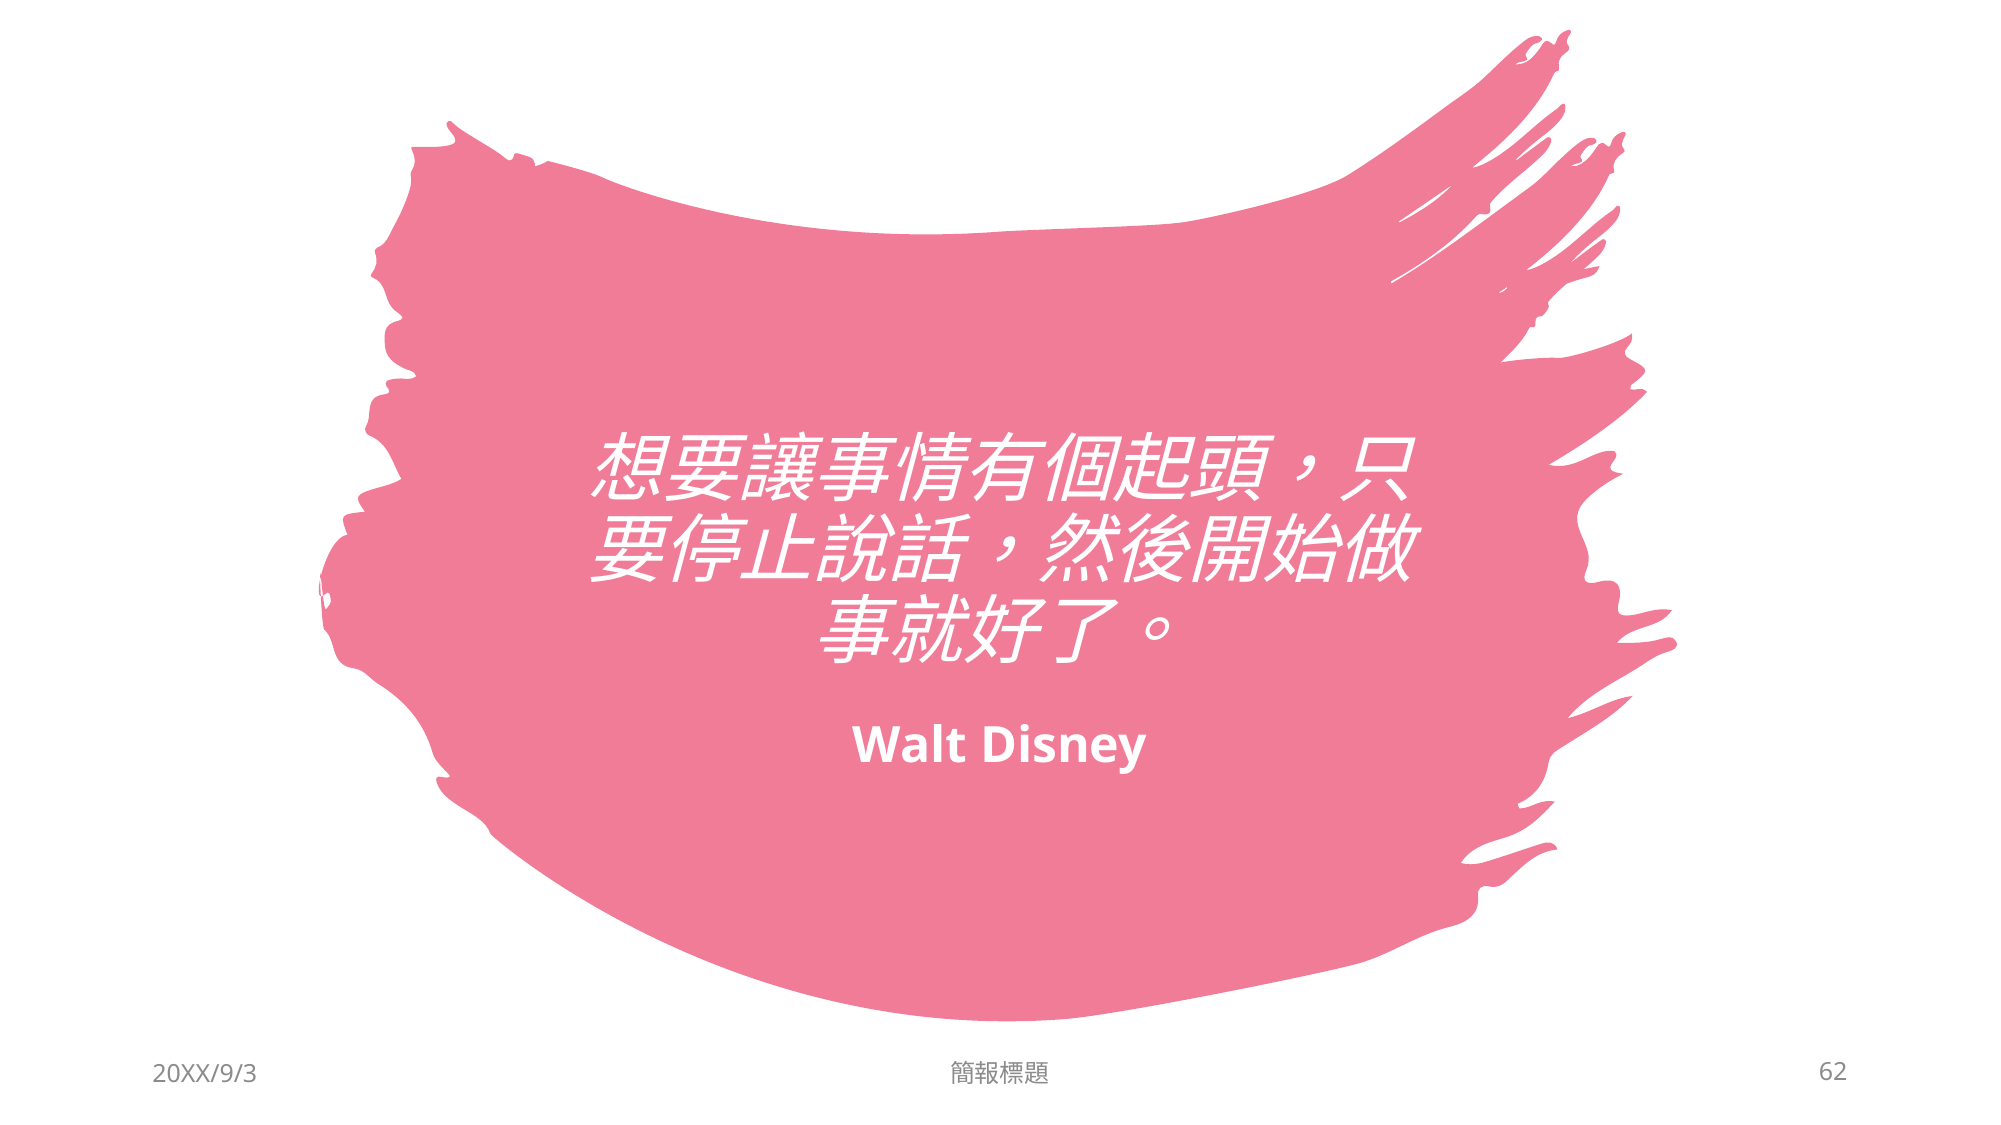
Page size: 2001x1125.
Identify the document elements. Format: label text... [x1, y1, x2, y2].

list Walt Disney [636, 705, 1364, 900]
slide_number 20XX/9/3 [137, 1042, 588, 1103]
footer 簡報標題 [662, 1042, 1338, 1103]
title 想要讓事情有個起頭，只要停止說話，然後開始做事就好了。 [546, 328, 1455, 681]
slide_number 62 [1412, 1042, 1863, 1103]
